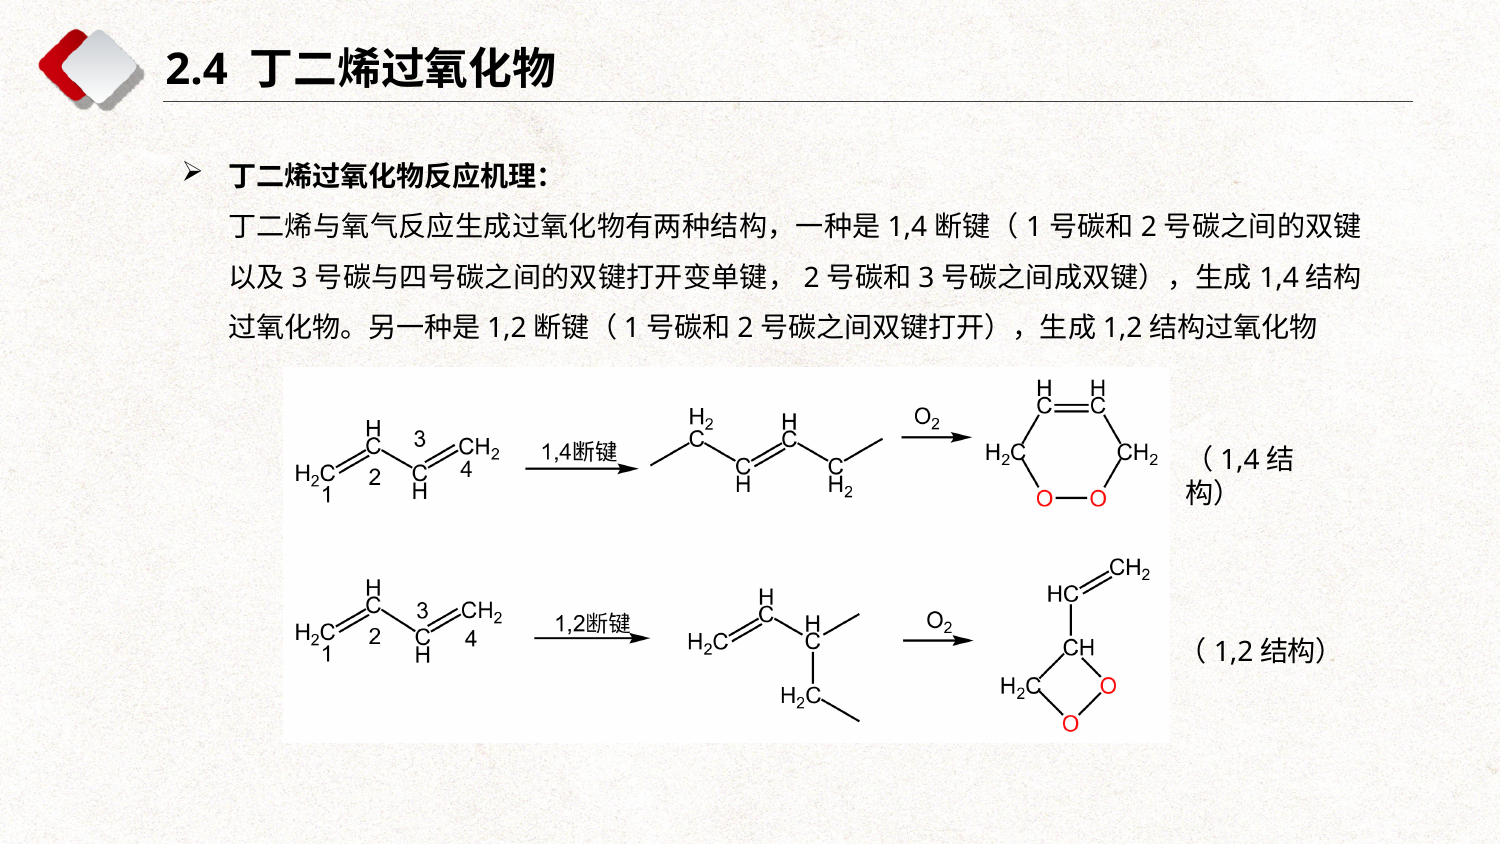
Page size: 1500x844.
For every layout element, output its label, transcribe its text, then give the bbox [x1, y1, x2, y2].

text_box 2.4 丁二烯过氧化物 [150, 33, 571, 102]
picture [0, 0, 1500, 844]
text_box 丁二烯过氧化物反应机理： 丁二烯与氧气反应生成过氧化物有两种结构，一种是1,4断键（1号碳和2号碳之间的双键以及3号碳与四号碳之间的双键打开变单键，2号碳和3号碳之间成双键），生成1,4结构过氧化物。另一种是1,2断键（1号碳和2号碳之间双键打开），生成1,2结构过氧化物 [166, 133, 1377, 351]
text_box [283, 367, 1353, 743]
